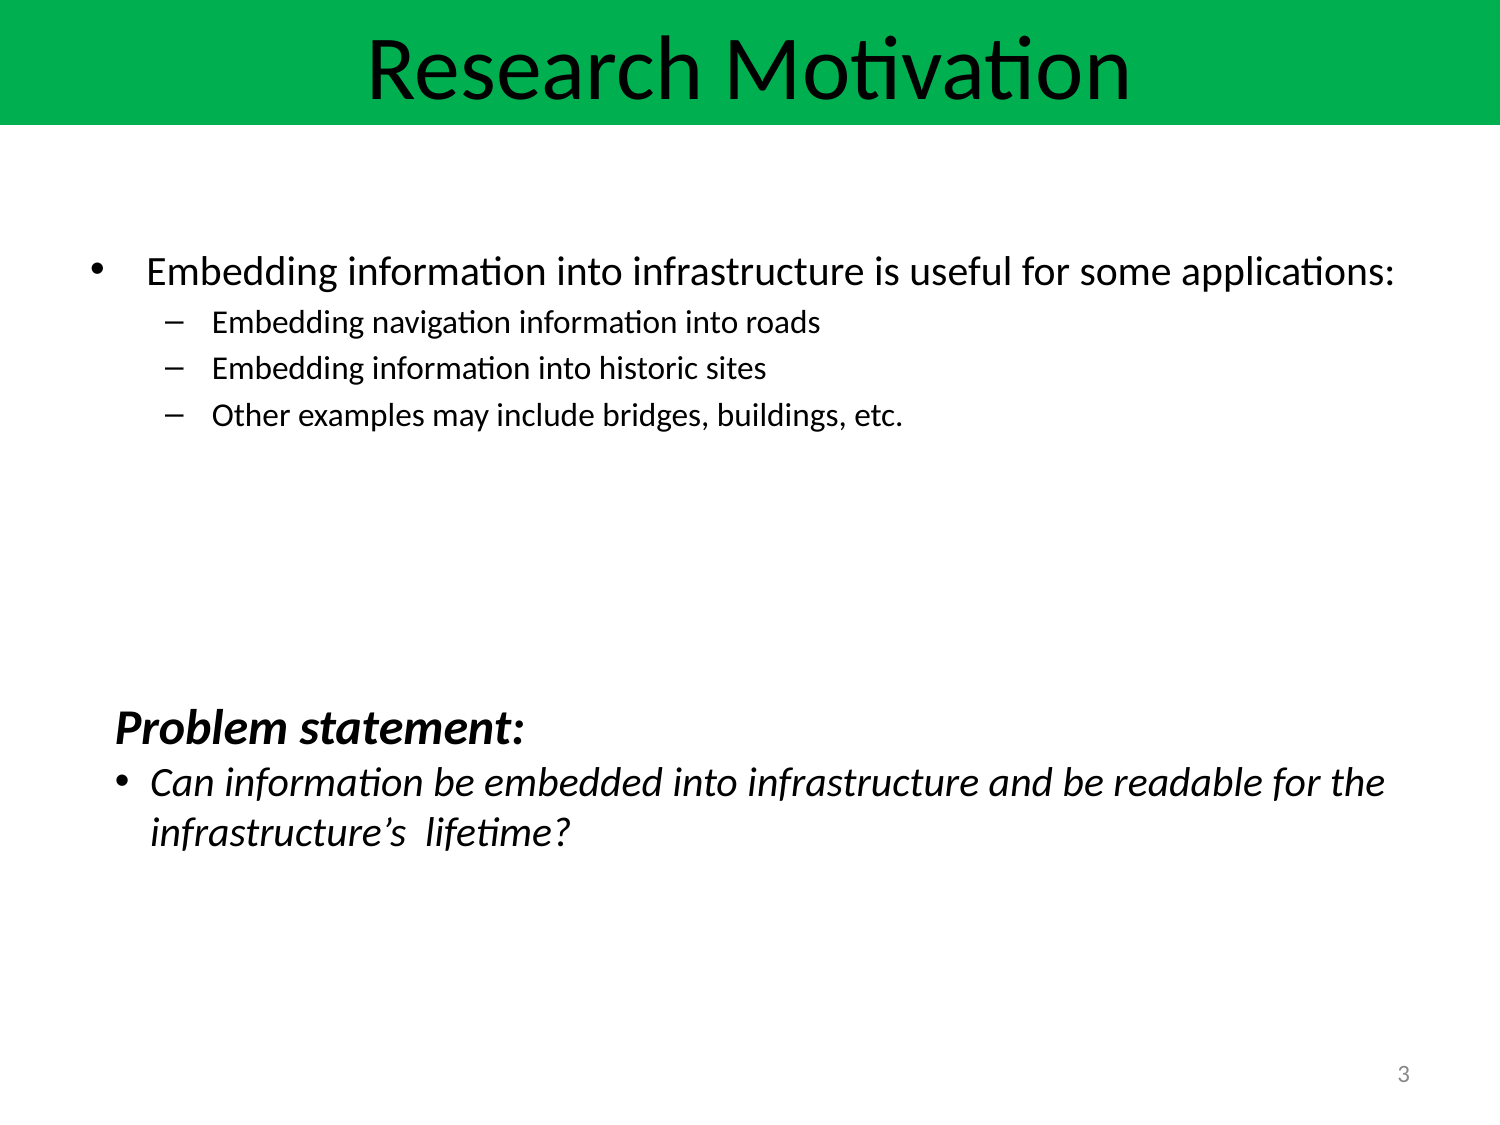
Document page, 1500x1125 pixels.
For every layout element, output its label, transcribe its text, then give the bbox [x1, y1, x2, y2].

text_box Problem statement: Can information be embedded into infrastructure and be readable for the infrastructure’s lifetime? [99, 687, 1425, 863]
list Embedding information into infrastructure is useful for some applications: Embedding navigation information into roads Embedding information into historic sites Other examples may include bridges, buildings, etc. [74, 137, 1426, 711]
text_box Research Motivation [0, 0, 1500, 125]
slide_number 3 [1074, 1042, 1425, 1103]
